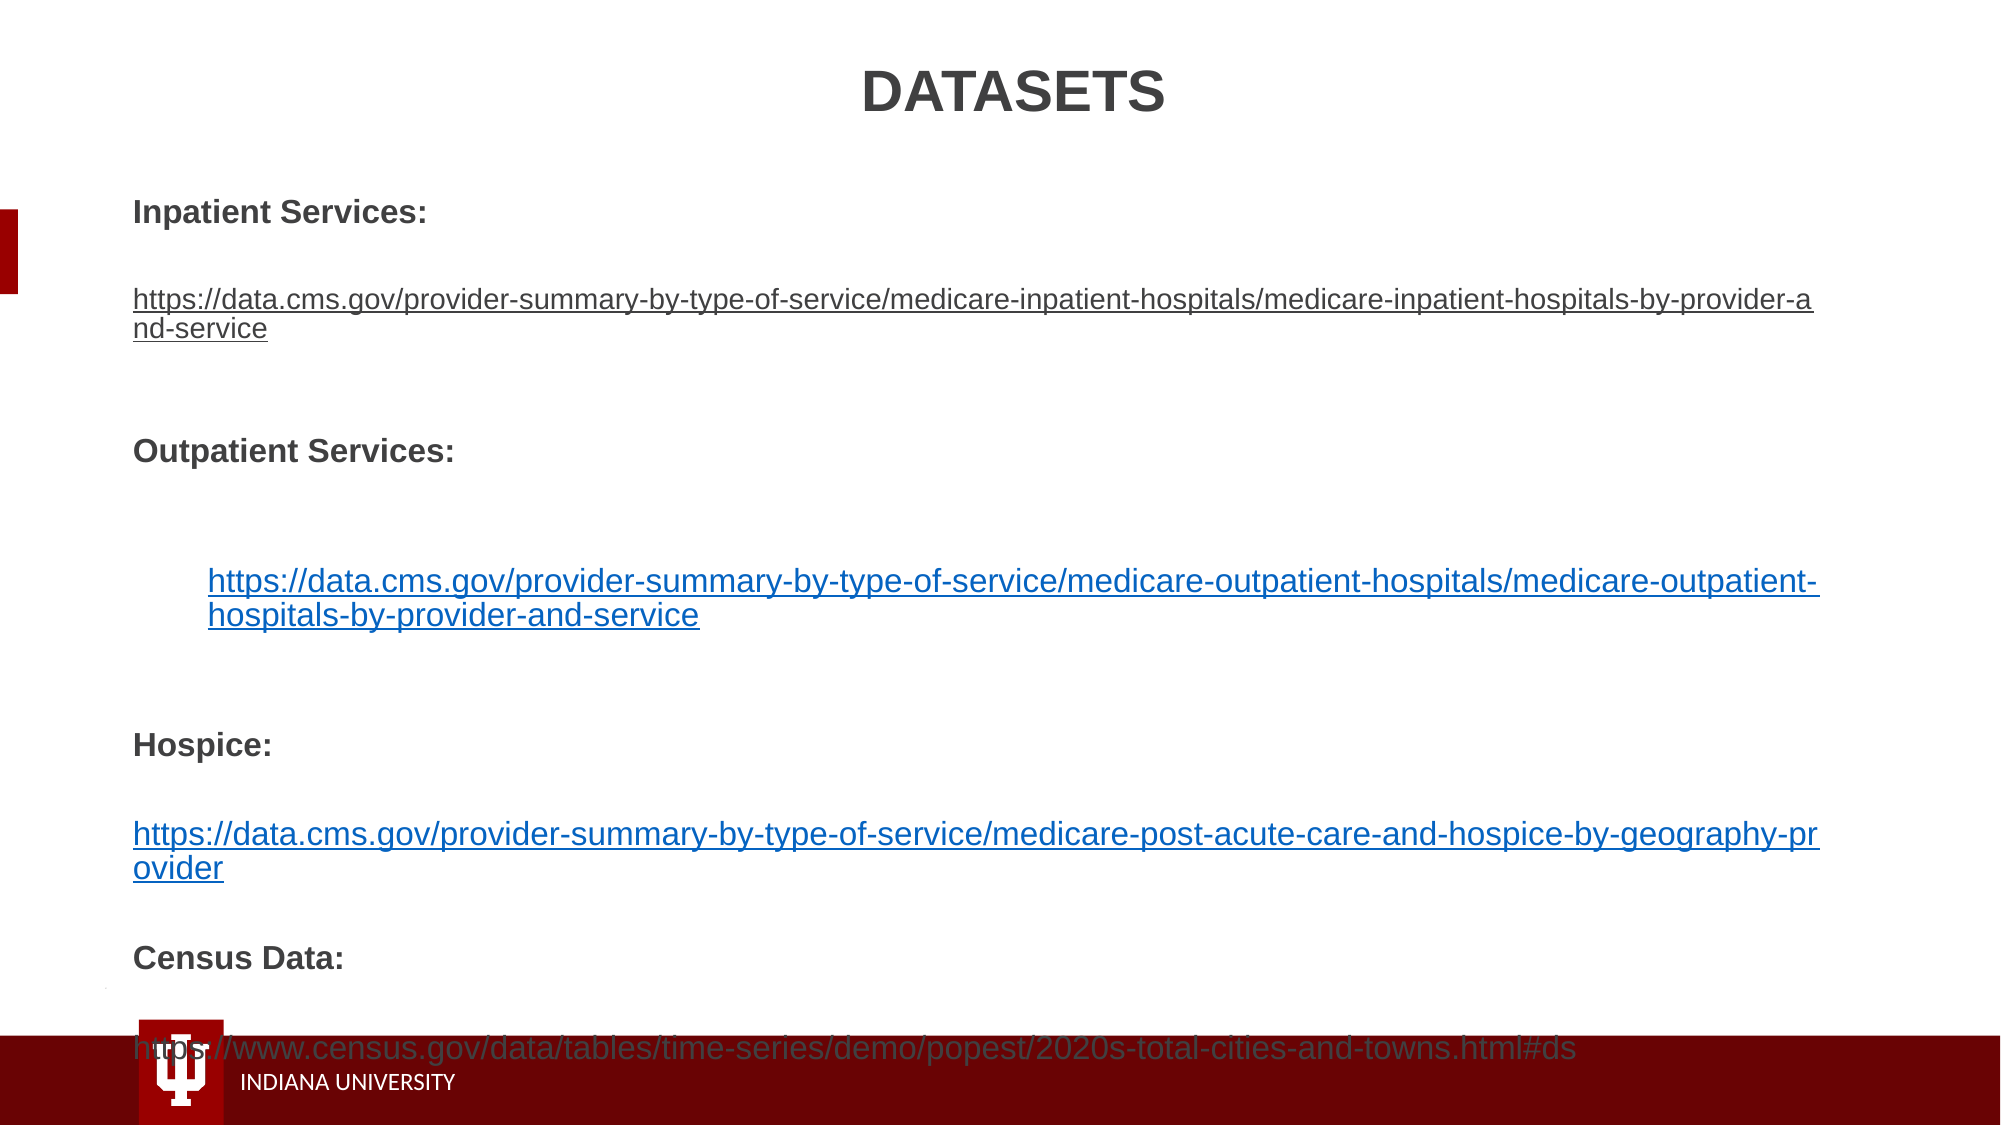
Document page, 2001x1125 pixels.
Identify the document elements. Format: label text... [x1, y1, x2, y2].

text_box Inpatient Services: https://data.cms.gov/provider-summary-by-type-of-service/medicare-inpatient-hospitals/medicare-inpatient-hospitals-by-provider-and-service Outpatient Services: https://data.cms.gov/provider-summary-by-type-of-service/medicare-outpatient-hospitals/medicare-outpatient-hospitals-by-provider-and-service Hospice: https://data.cms.gov/provider-summary-by-type-of-service/medicare-post-acute-care-and-hospice-by-geography-provider Census Data: https://www.census.gov/data/tables/time-series/demo/popest/2020s-total-cities-and-towns.html#ds [117, 183, 1843, 1016]
picture [105, 987, 256, 1125]
title DATASETS [138, 16, 1890, 170]
